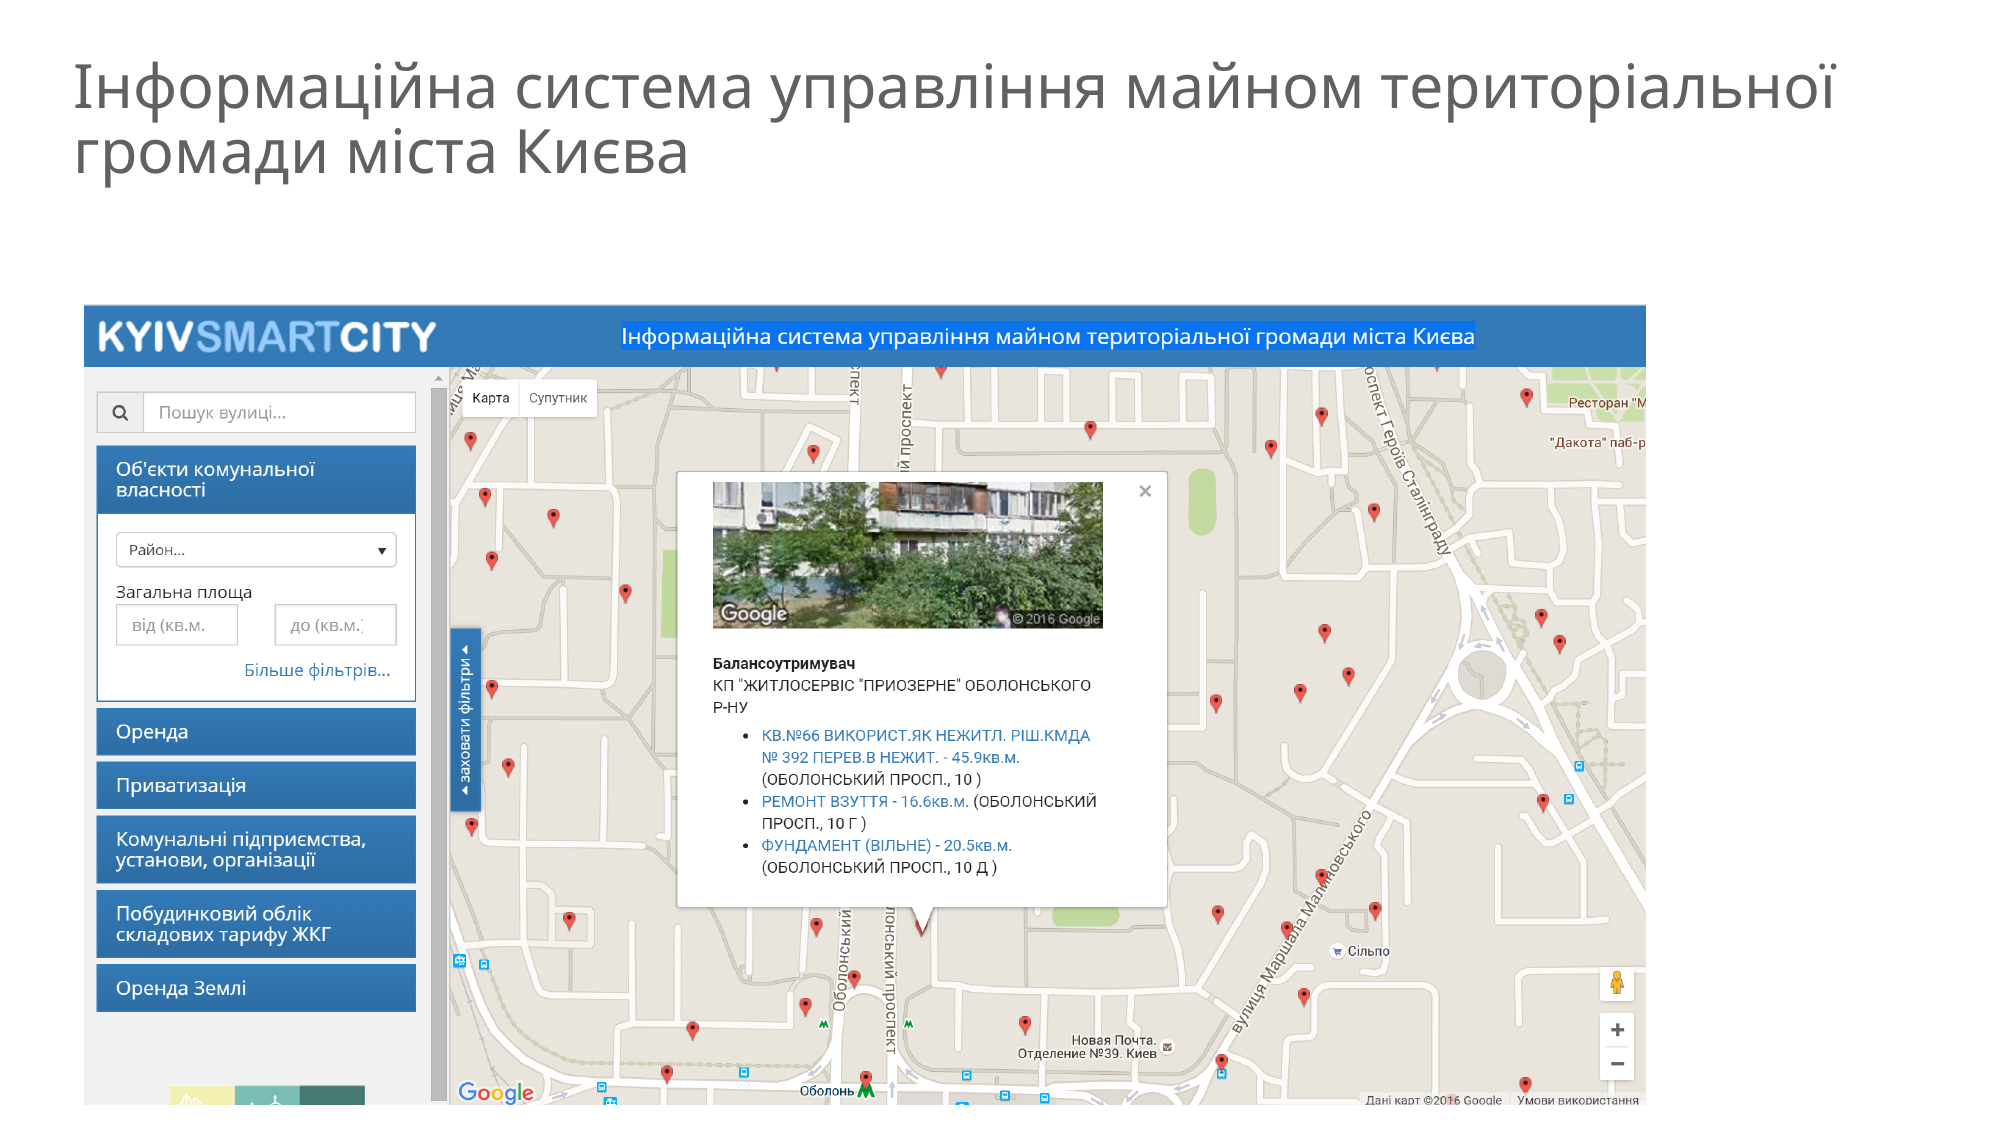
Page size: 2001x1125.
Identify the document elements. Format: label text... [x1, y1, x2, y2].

title Інформаційна система управління майном територіальної громади міста Києва [58, 47, 1941, 196]
picture [84, 304, 1646, 1106]
